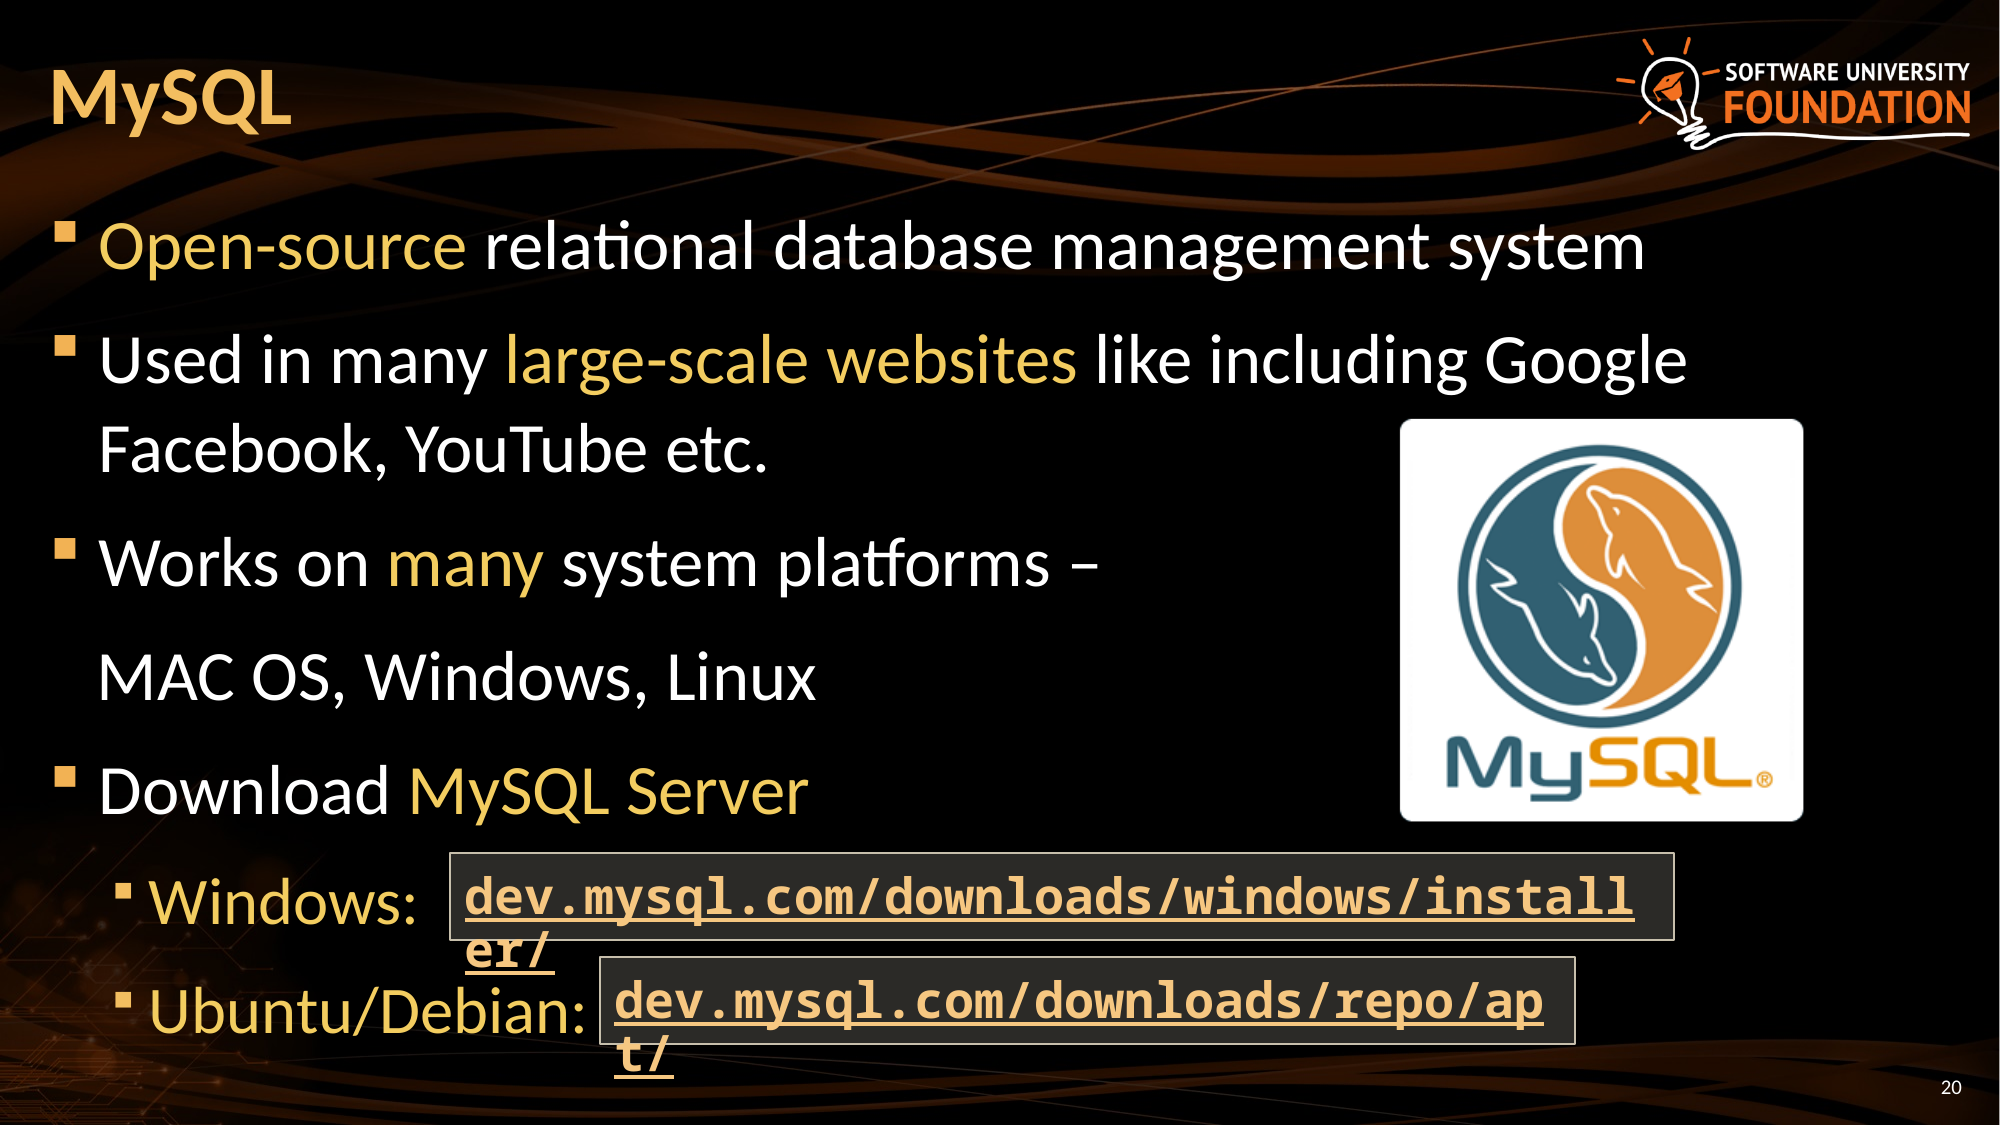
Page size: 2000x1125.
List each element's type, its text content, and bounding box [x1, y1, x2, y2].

text_box dev.mysql.com/downloads/repo/apt/ [599, 957, 1575, 1044]
text_box dev.mysql.com/downloads/windows/installer/ [449, 853, 1675, 940]
picture [0, 0, 2000, 1125]
list Open-source relational database management system Used in many large-scale websites like including Google Facebook, YouTube etc. Works on many system platforms – MAC OS, Windows, Linux Download MySQL Server Windows: Ubuntu/Debian: [31, 188, 1968, 1102]
title MySQL [30, 6, 1602, 189]
